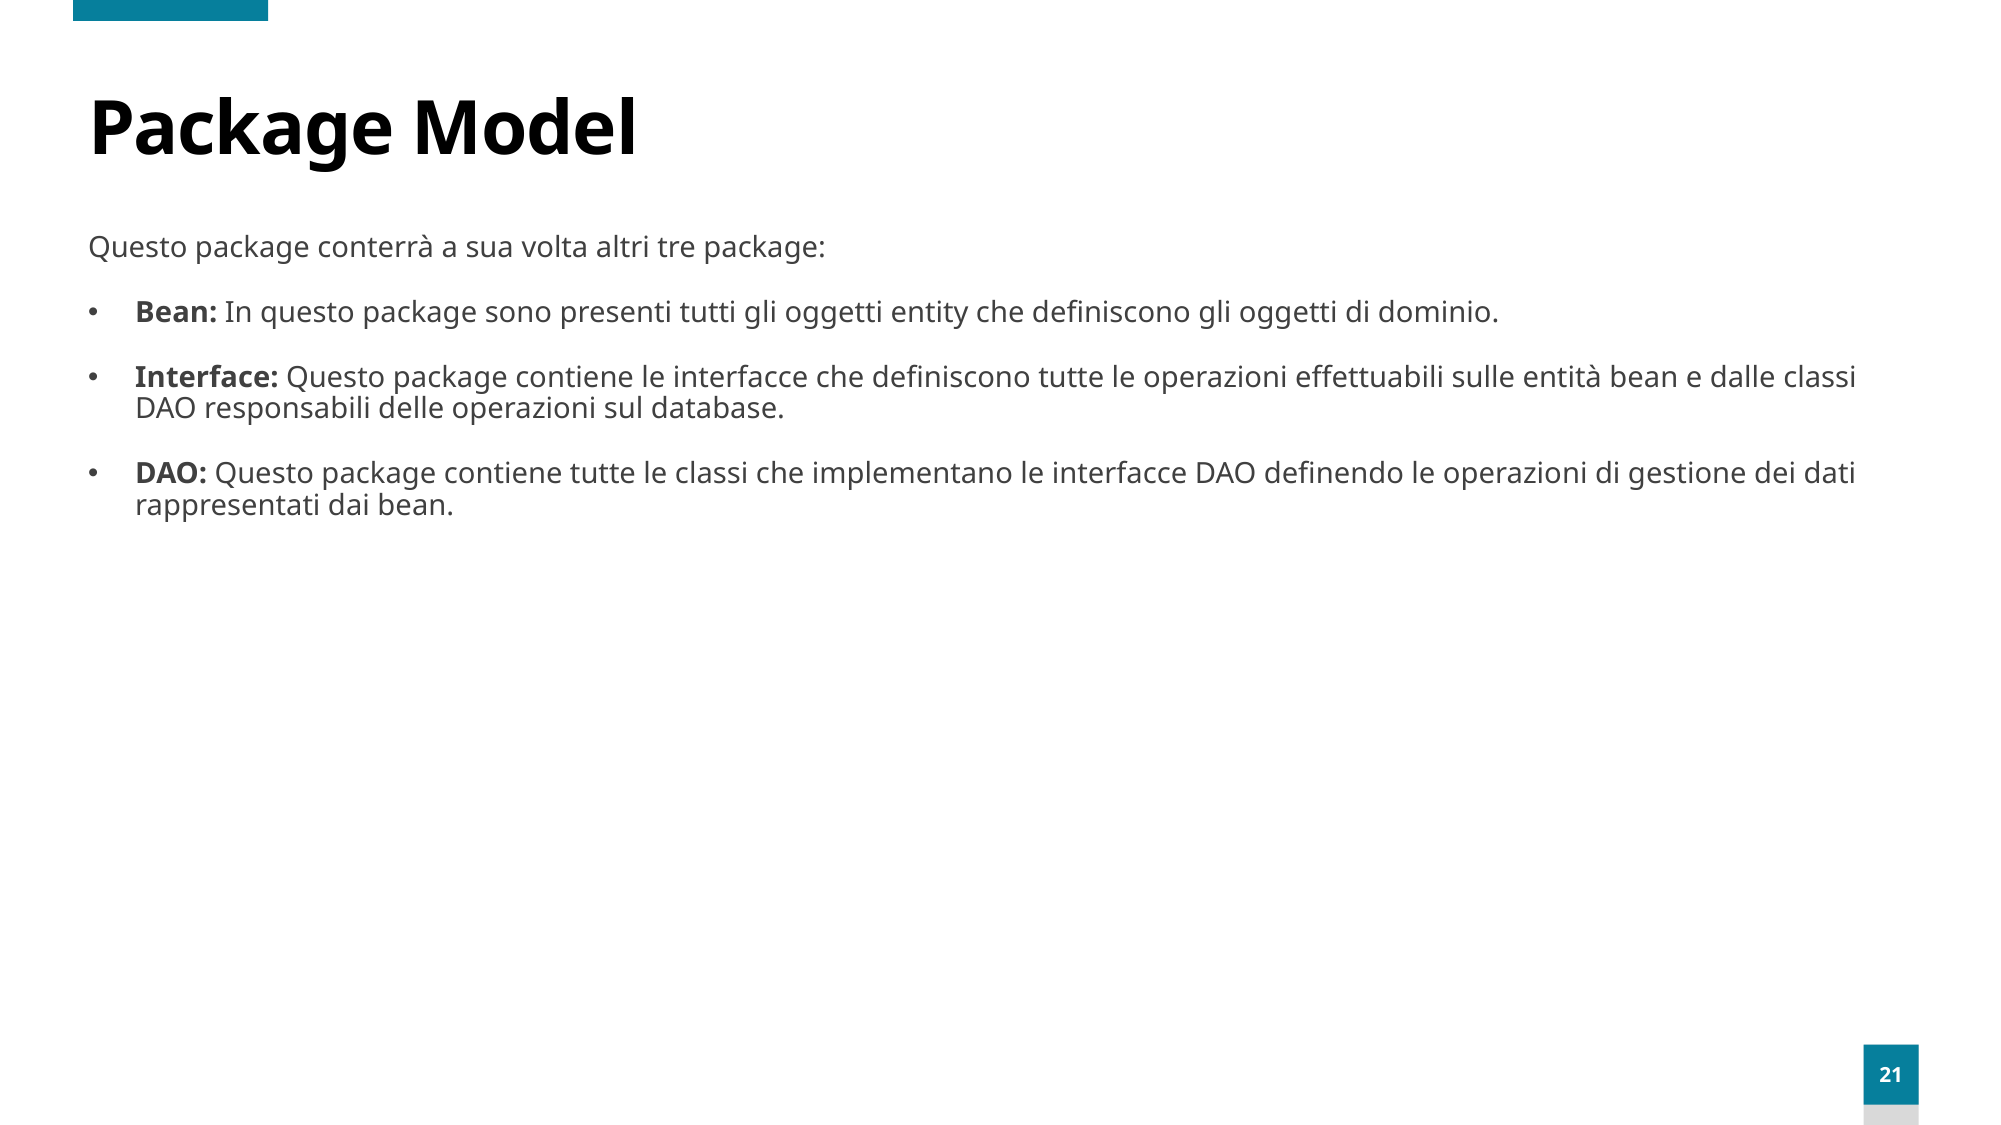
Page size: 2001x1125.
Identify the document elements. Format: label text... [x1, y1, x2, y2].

text_box Questo package conterrà a sua volta altri tre package: Bean: In questo package sono presenti tutti gli oggetti entity che definiscono gli oggetti di dominio. Interface: Questo package contiene le interfacce che definiscono tutte le operazioni effettuabili sulle entità bean e dalle classi DAO responsabili delle operazioni sul database. DAO: Questo package contiene tutte le classi che implementano le interfacce DAO definendo le operazioni di gestione dei dati rappresentati dai bean. [73, 225, 1907, 857]
title Package Model [73, 82, 1907, 179]
